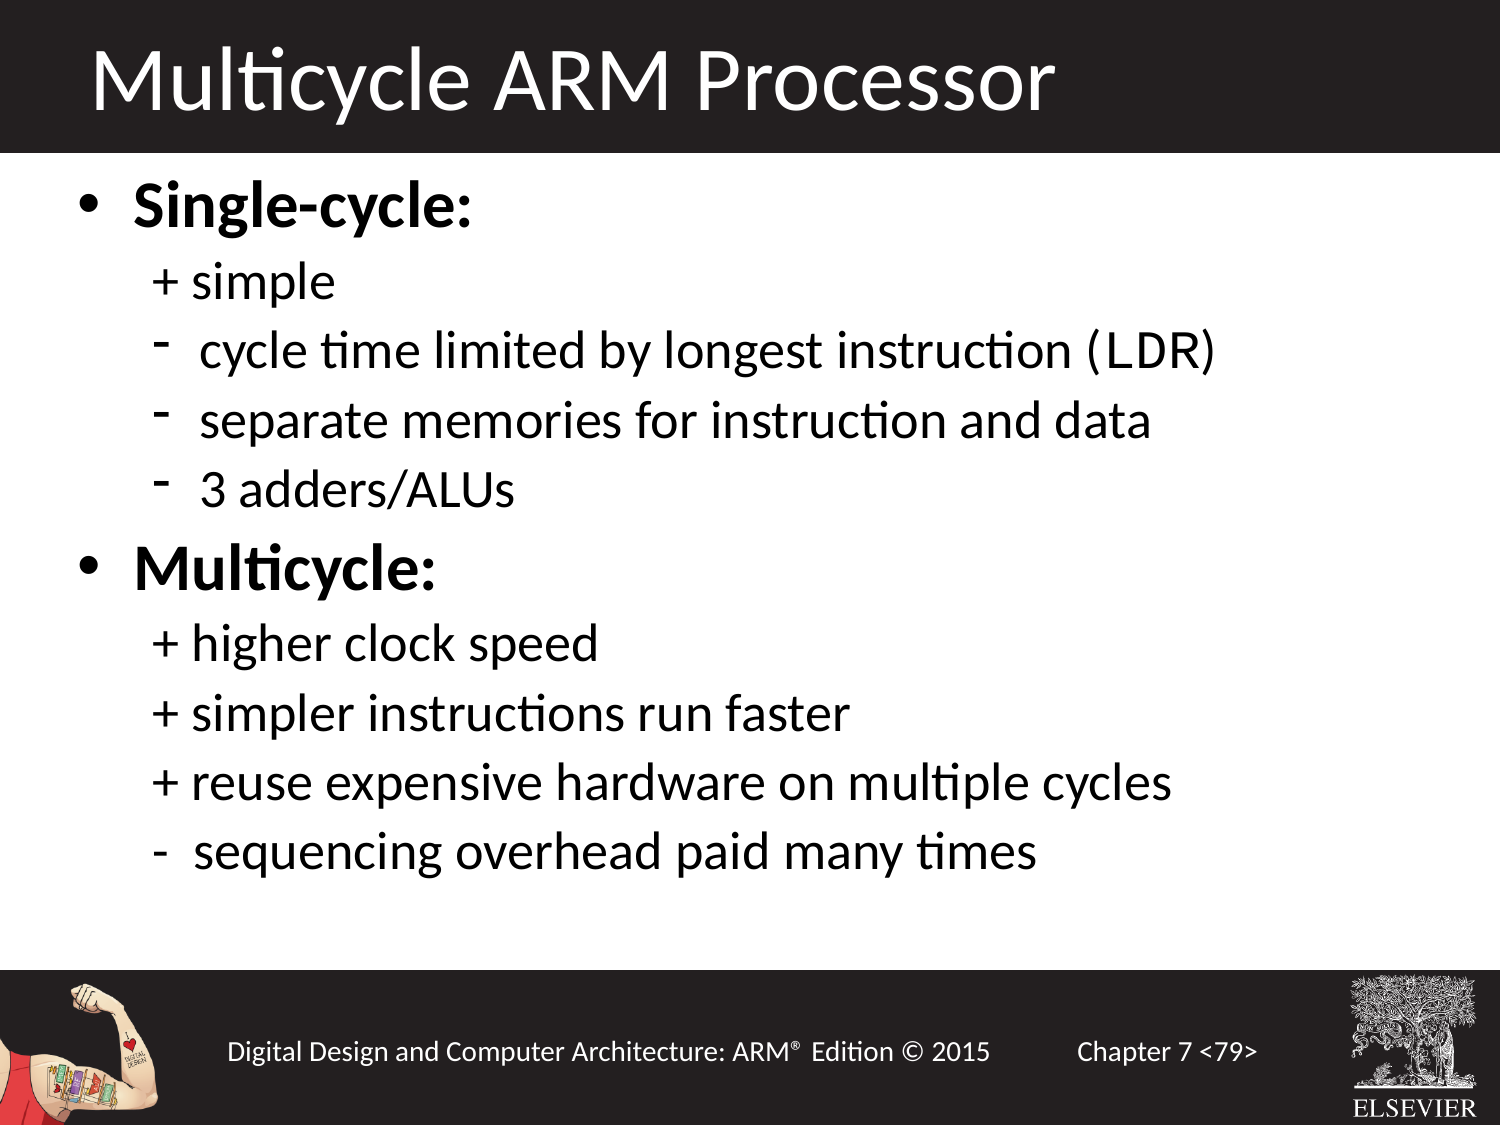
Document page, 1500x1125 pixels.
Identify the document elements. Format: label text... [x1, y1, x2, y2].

list Single-cycle: + simple cycle time limited by longest instruction (LDR) separate memories for instruction and data 3 adders/ALUs Multicycle: + higher clock speed + simpler instructions run faster + reuse expensive hardware on multiple cycles - sequencing overhead paid many times [62, 162, 1325, 950]
picture [1350, 974, 1477, 1117]
text_box Multicycle ARM Processor [75, 11, 1375, 136]
picture [0, 979, 163, 1125]
